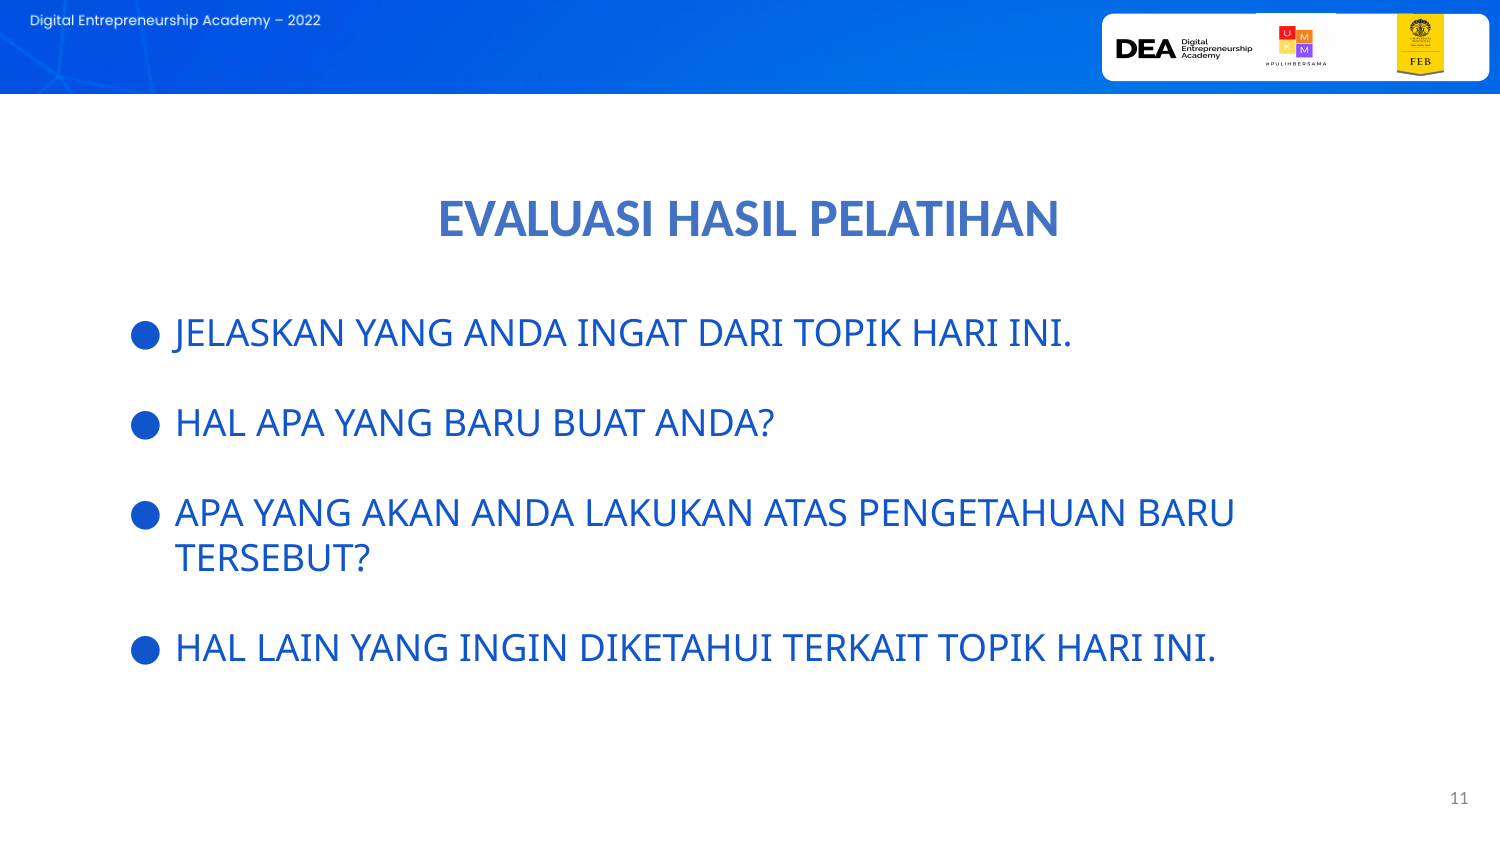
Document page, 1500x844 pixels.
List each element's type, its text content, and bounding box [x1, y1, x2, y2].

text_box JELASKAN YANG ANDA INGAT DARI TOPIK HARI INI. HAL APA YANG BARU BUAT ANDA? APA YANG AKAN ANDA LAKUKAN ATAS PENGETAHUAN BARU TERSEBUT? HAL LAIN YANG INGIN DIKETAHUI TERKAIT TOPIK HARI INI. [107, 297, 1374, 680]
title EVALUASI HASIL PELATIHAN [51, 116, 1449, 321]
slide_number ‹#› [1389, 764, 1480, 830]
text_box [1088, 7, 1490, 86]
picture [0, 0, 1500, 94]
